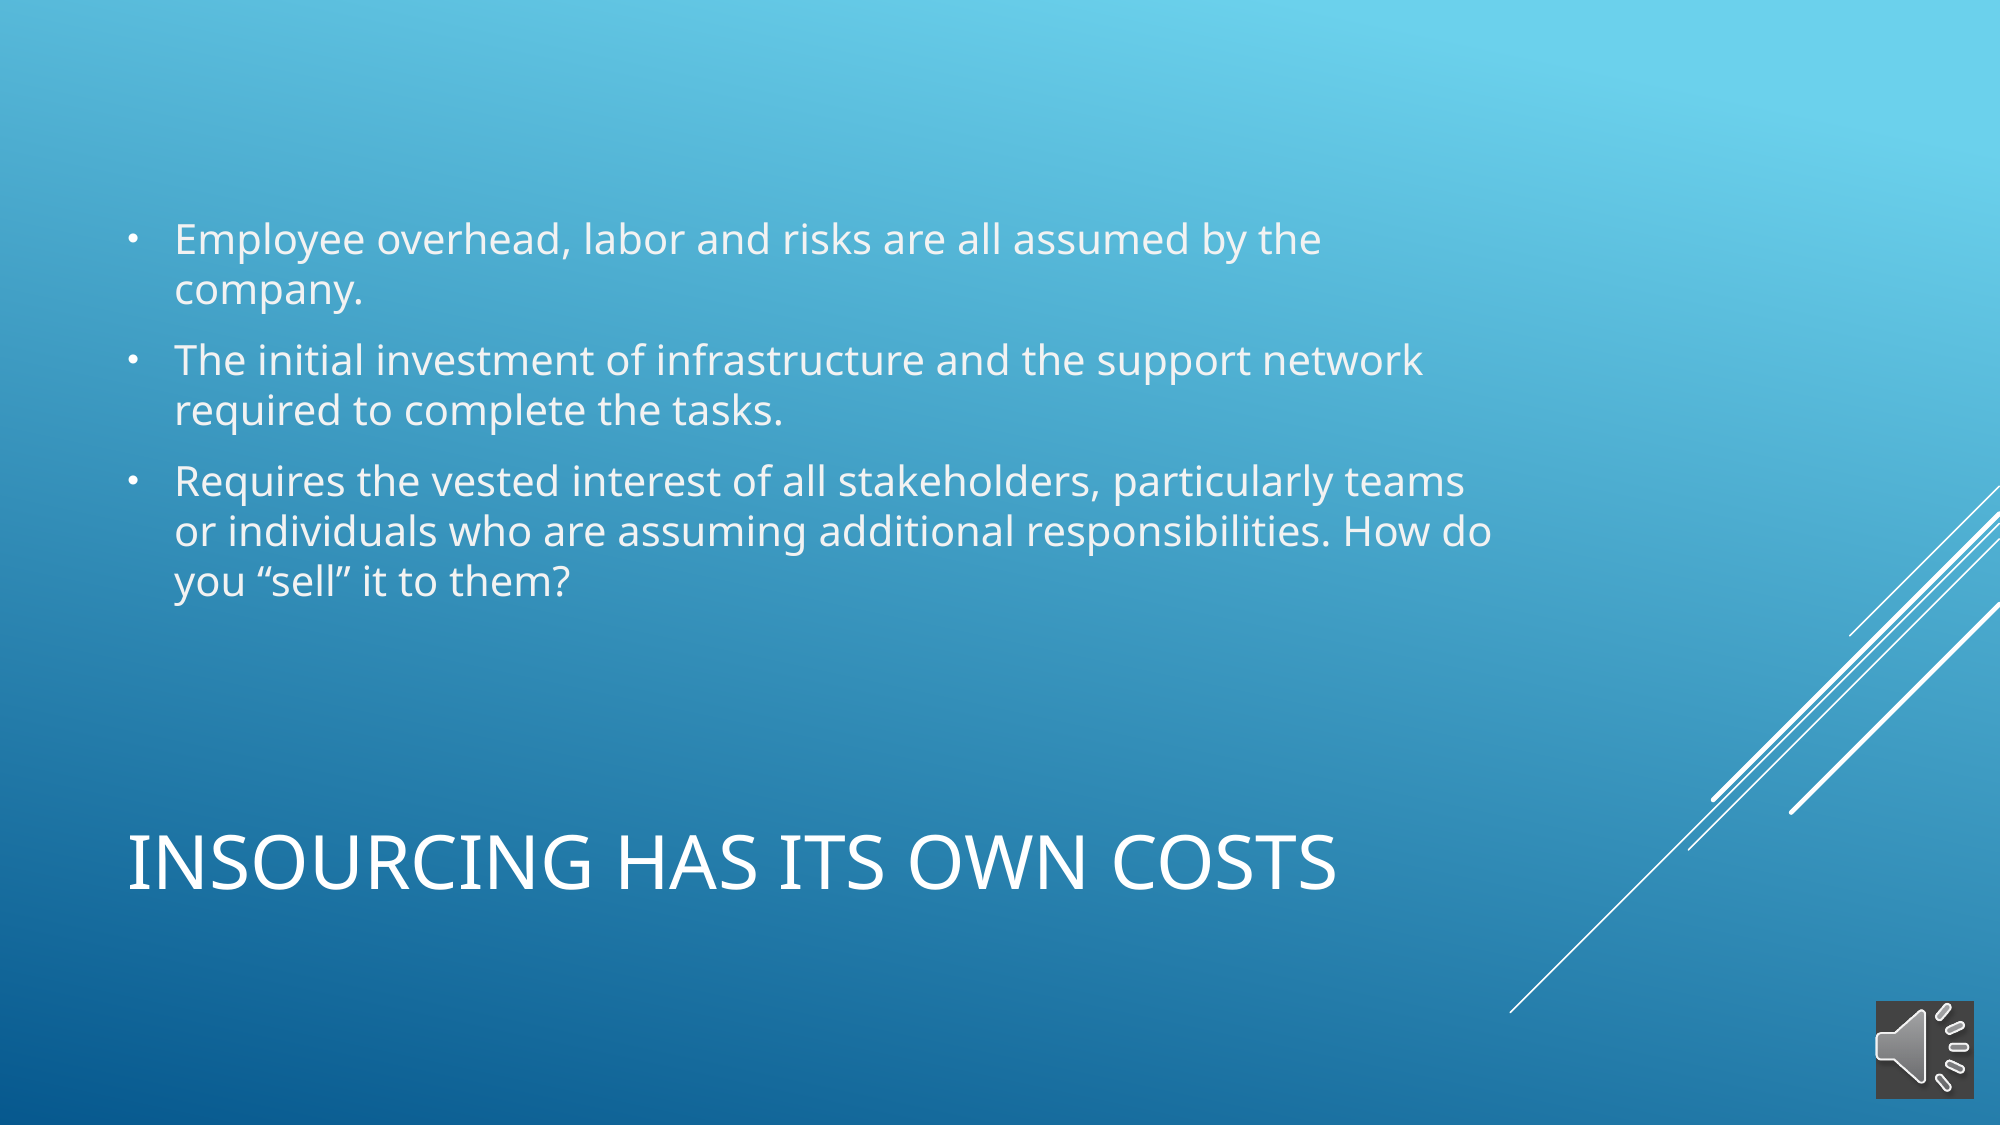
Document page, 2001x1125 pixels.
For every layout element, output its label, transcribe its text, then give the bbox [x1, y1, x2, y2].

picture [1874, 999, 1976, 1101]
list Employee overhead, labor and risks are all assumed by the company. The initial investment of infrastructure and the support network required to complete the tasks. Requires the vested interest of all stakeholders, particularly teams or individuals who are assuming additional responsibilities. How do you “sell” it to them? [112, 112, 1513, 706]
title Insourcing has its own costs [112, 736, 1513, 984]
